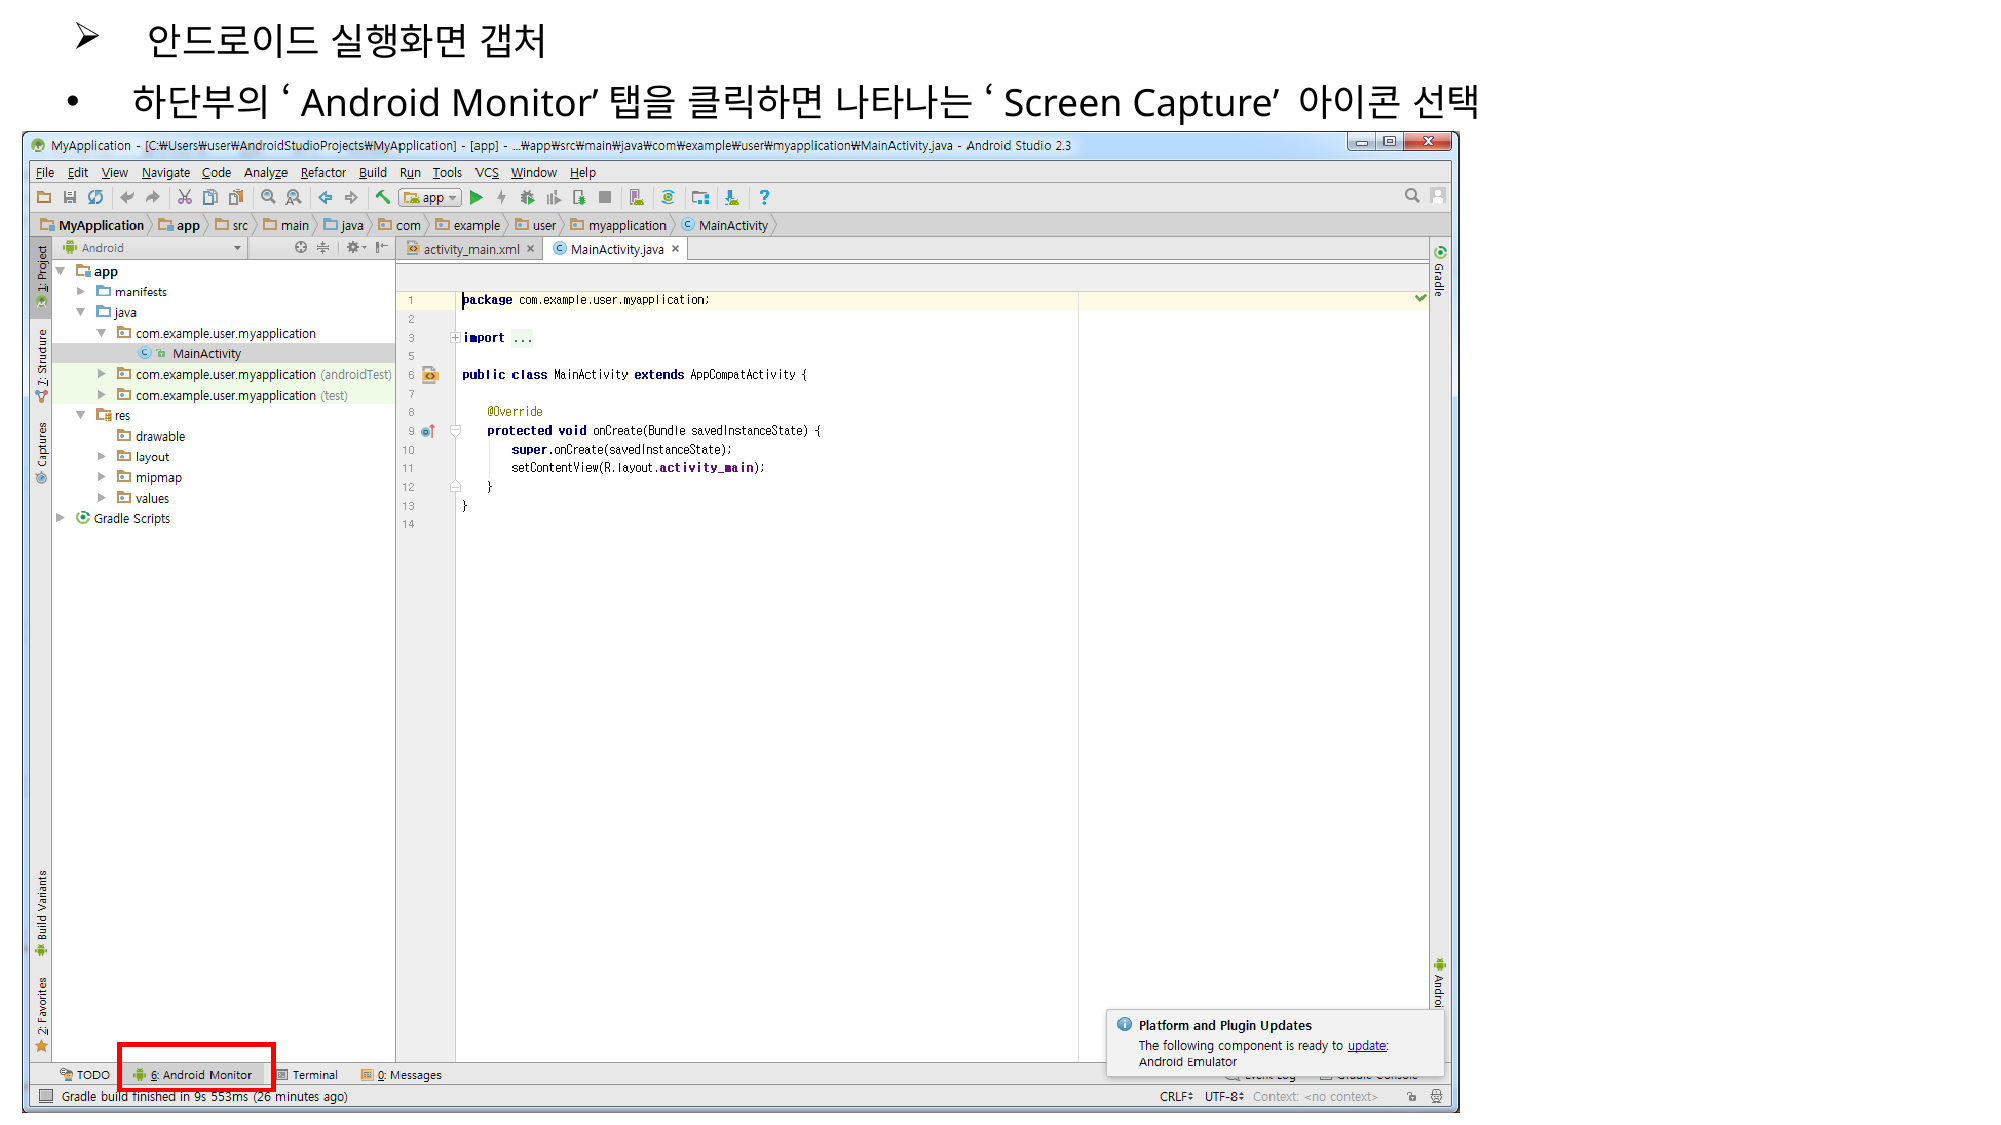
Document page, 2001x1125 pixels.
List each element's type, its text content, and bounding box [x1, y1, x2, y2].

text_box 하단부의 ‘Android Monitor’탭을 클릭하면 나타나는 ‘Screen Capture’ 아이콘 선택 [51, 71, 1507, 131]
picture [22, 131, 1460, 1113]
text_box 안드로이드 실행화면 갭처 [58, 10, 564, 71]
